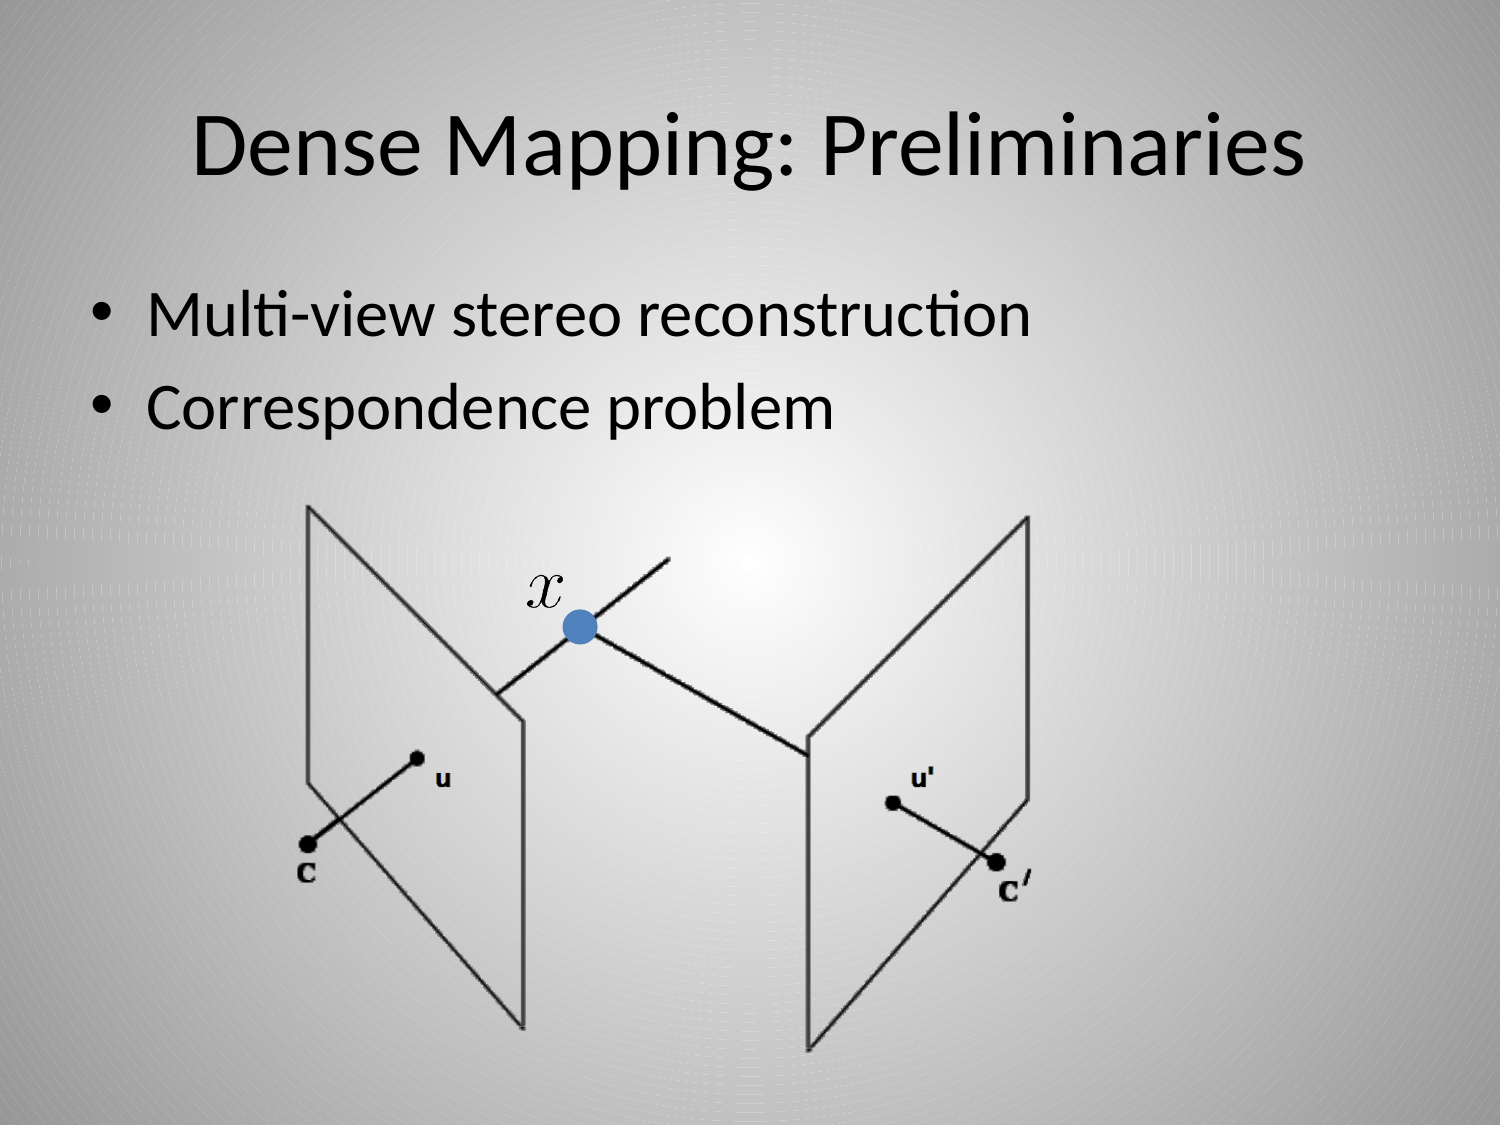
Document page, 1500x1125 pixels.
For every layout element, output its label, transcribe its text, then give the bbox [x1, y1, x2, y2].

title Dense Mapping: Preliminaries [75, 45, 1425, 233]
list Multi-view stereo reconstruction Correspondence problem [75, 262, 1425, 1005]
picture [280, 468, 1077, 1058]
